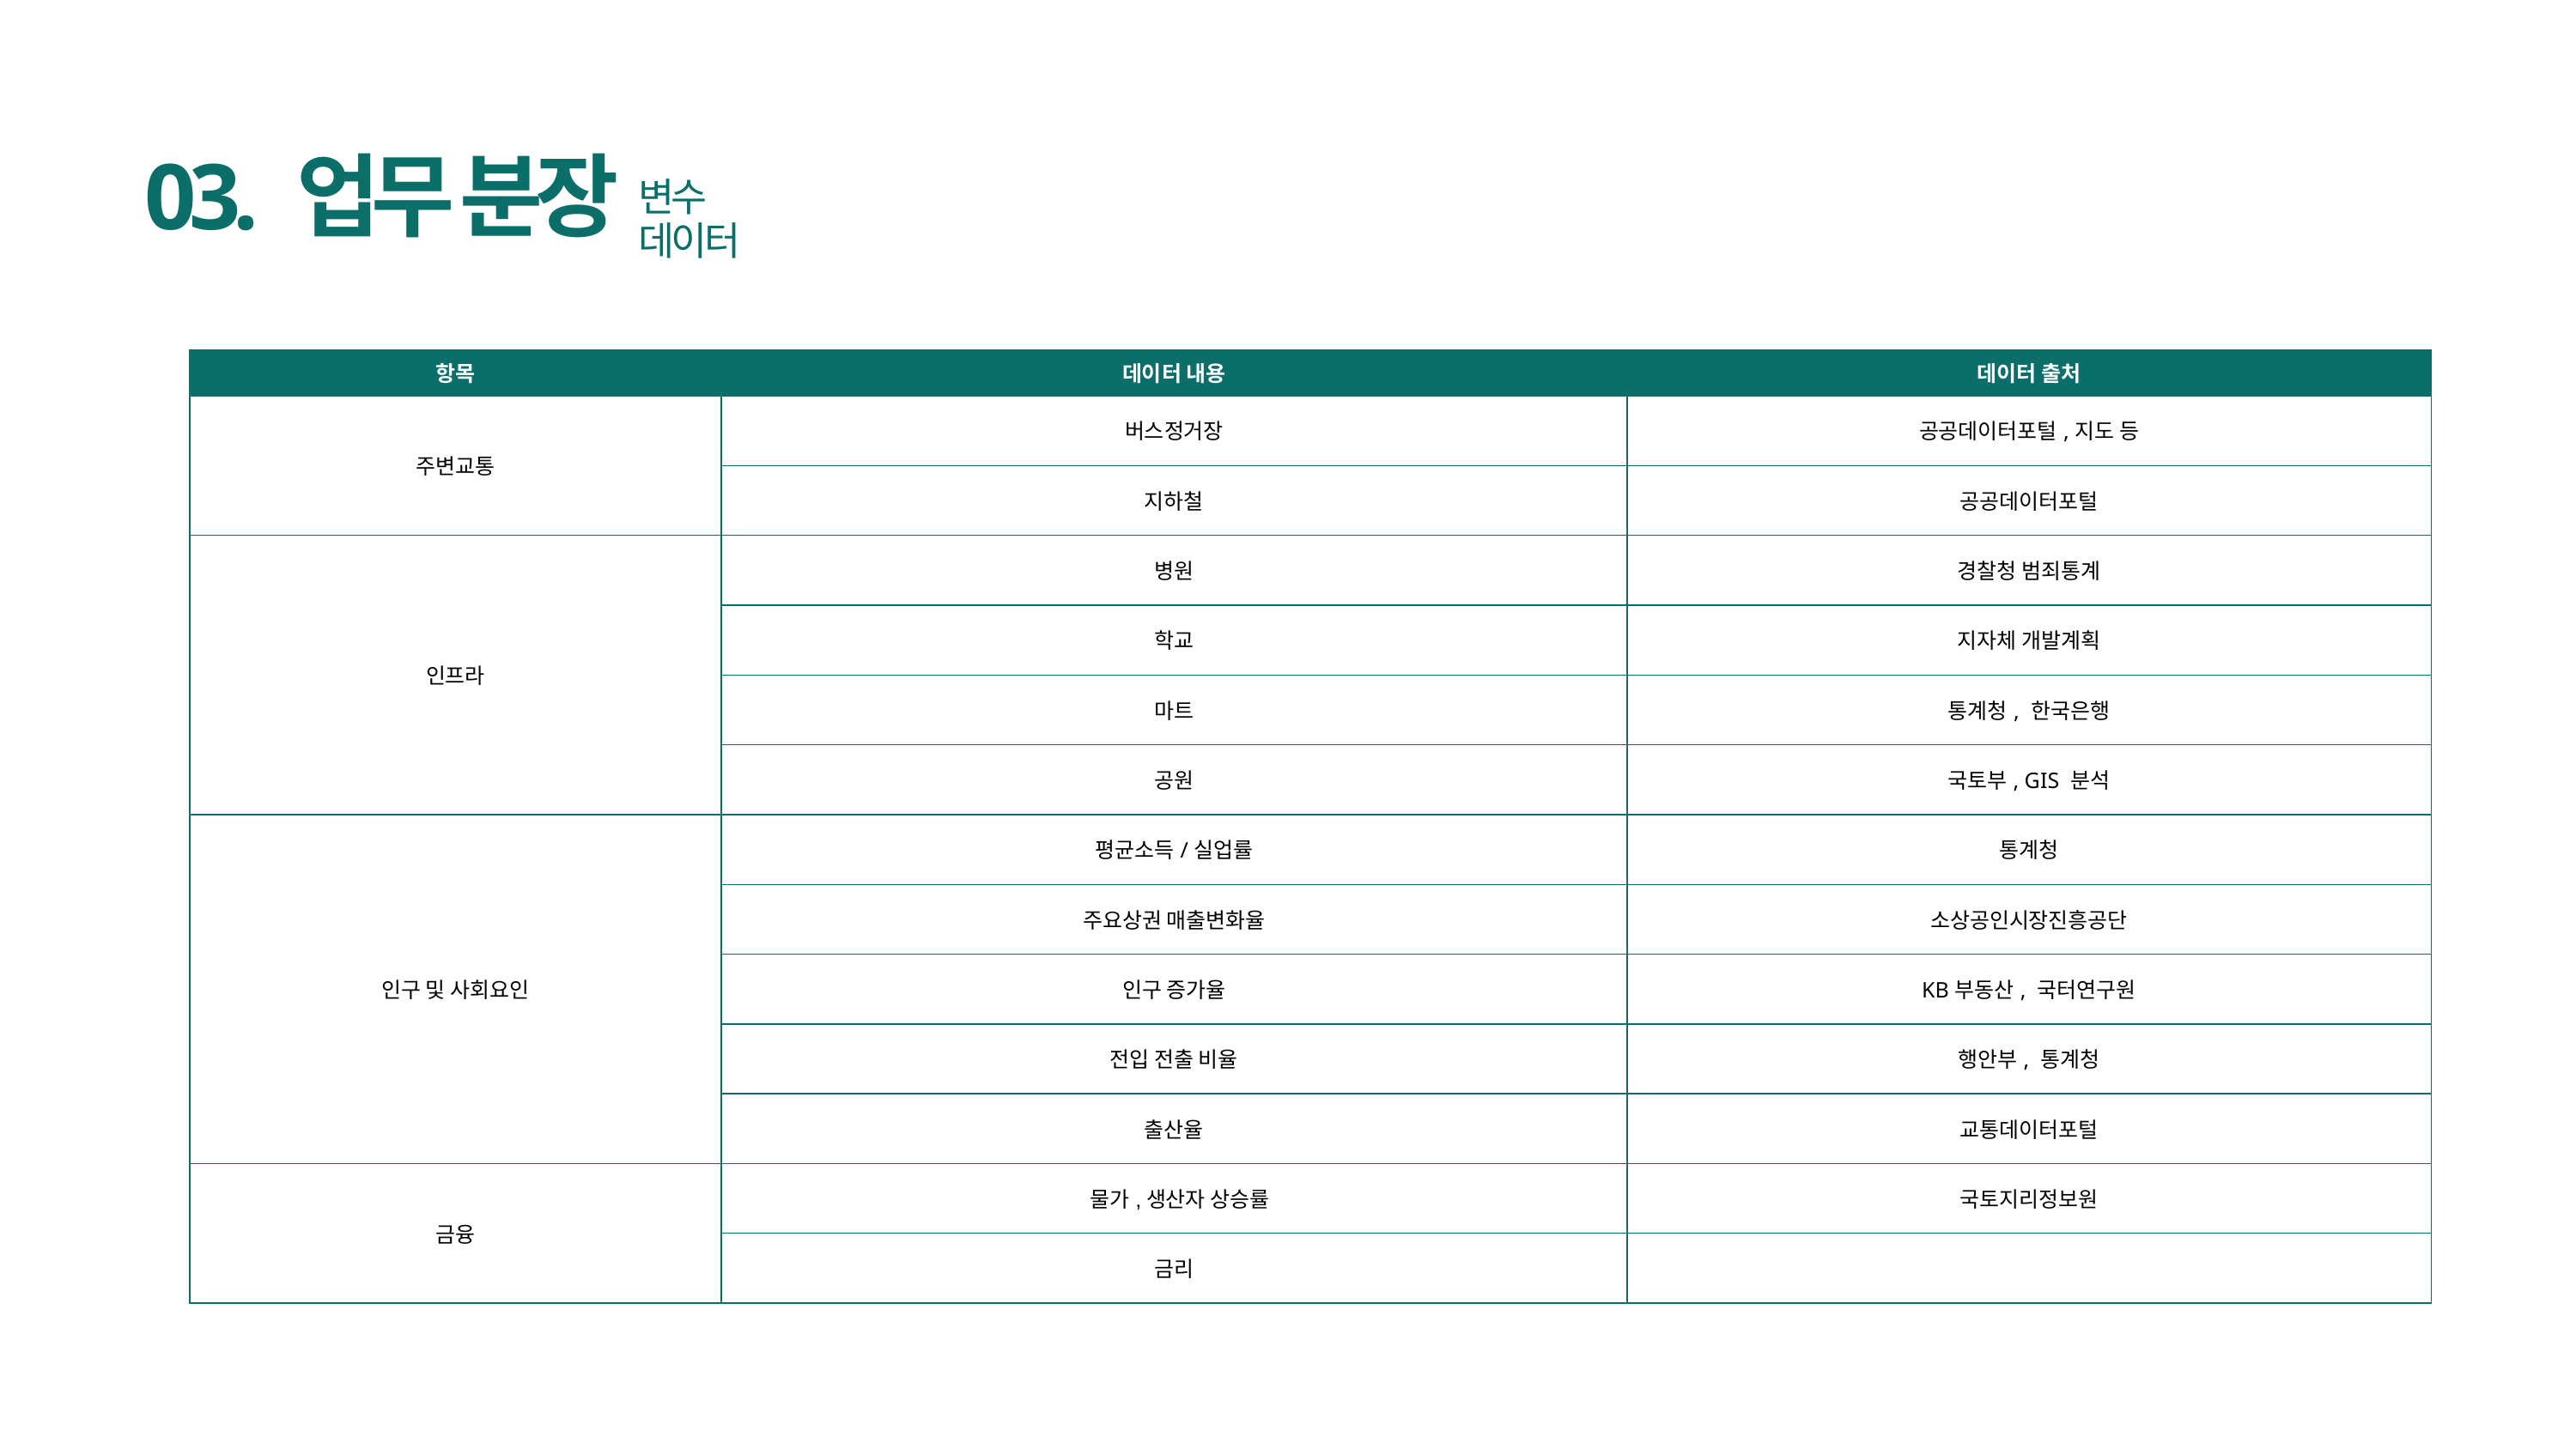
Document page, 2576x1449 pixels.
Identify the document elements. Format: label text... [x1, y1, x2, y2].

table_cell 인구 및 사회요인 [191, 815, 720, 1163]
table_cell 평균소득/실업률 [722, 815, 1626, 884]
table_cell 인구 증가율 [722, 955, 1626, 1023]
text_box 변수 데이터 [638, 175, 811, 264]
table_cell 공원 [722, 745, 1626, 814]
table_header 데이터 출처 [1628, 350, 2431, 395]
table_cell 출산율 [722, 1094, 1626, 1163]
table_cell 국토지리정보원 [1628, 1164, 2431, 1233]
table_cell 버스정거장 [722, 397, 1626, 465]
table_cell 지하철 [722, 466, 1626, 535]
table_cell 행안부, 통계청 [1628, 1025, 2431, 1093]
table_cell 교통데이터포털 [1628, 1094, 2431, 1163]
table_header 데이터 내용 [722, 350, 1626, 395]
table_cell [1628, 1234, 2431, 1302]
text_box 03. 업무 분장 [144, 147, 630, 249]
table_cell 금융 [191, 1164, 720, 1302]
table_cell KB부동산, 국터연구원 [1628, 955, 2431, 1023]
table_cell 주변교통 [191, 397, 720, 535]
table_cell 인프라 [191, 536, 720, 814]
table_cell 주요상권 매출변화율 [722, 885, 1626, 954]
table_cell 통계청, 한국은행 [1628, 676, 2431, 744]
table_cell 통계청 [1628, 815, 2431, 884]
table_cell 소상공인시장진흥공단 [1628, 885, 2431, 954]
table_cell 마트 [722, 676, 1626, 744]
table_cell 물가,생산자 상승률 [722, 1164, 1626, 1233]
table_header 항목 [191, 350, 720, 395]
table_cell 공공데이터포털 [1628, 466, 2431, 535]
table_cell 병원 [722, 536, 1626, 604]
table_cell 지자체 개발계획 [1628, 606, 2431, 675]
table_cell 학교 [722, 606, 1626, 675]
table_cell 금리 [722, 1234, 1626, 1302]
table_cell 국토부, GIS 분석 [1628, 745, 2431, 814]
table_cell 경찰청 범죄통계 [1628, 536, 2431, 604]
table_cell 공공데이터포털,지도 등 [1628, 397, 2431, 465]
table_cell 전입 전출 비율 [722, 1025, 1626, 1093]
